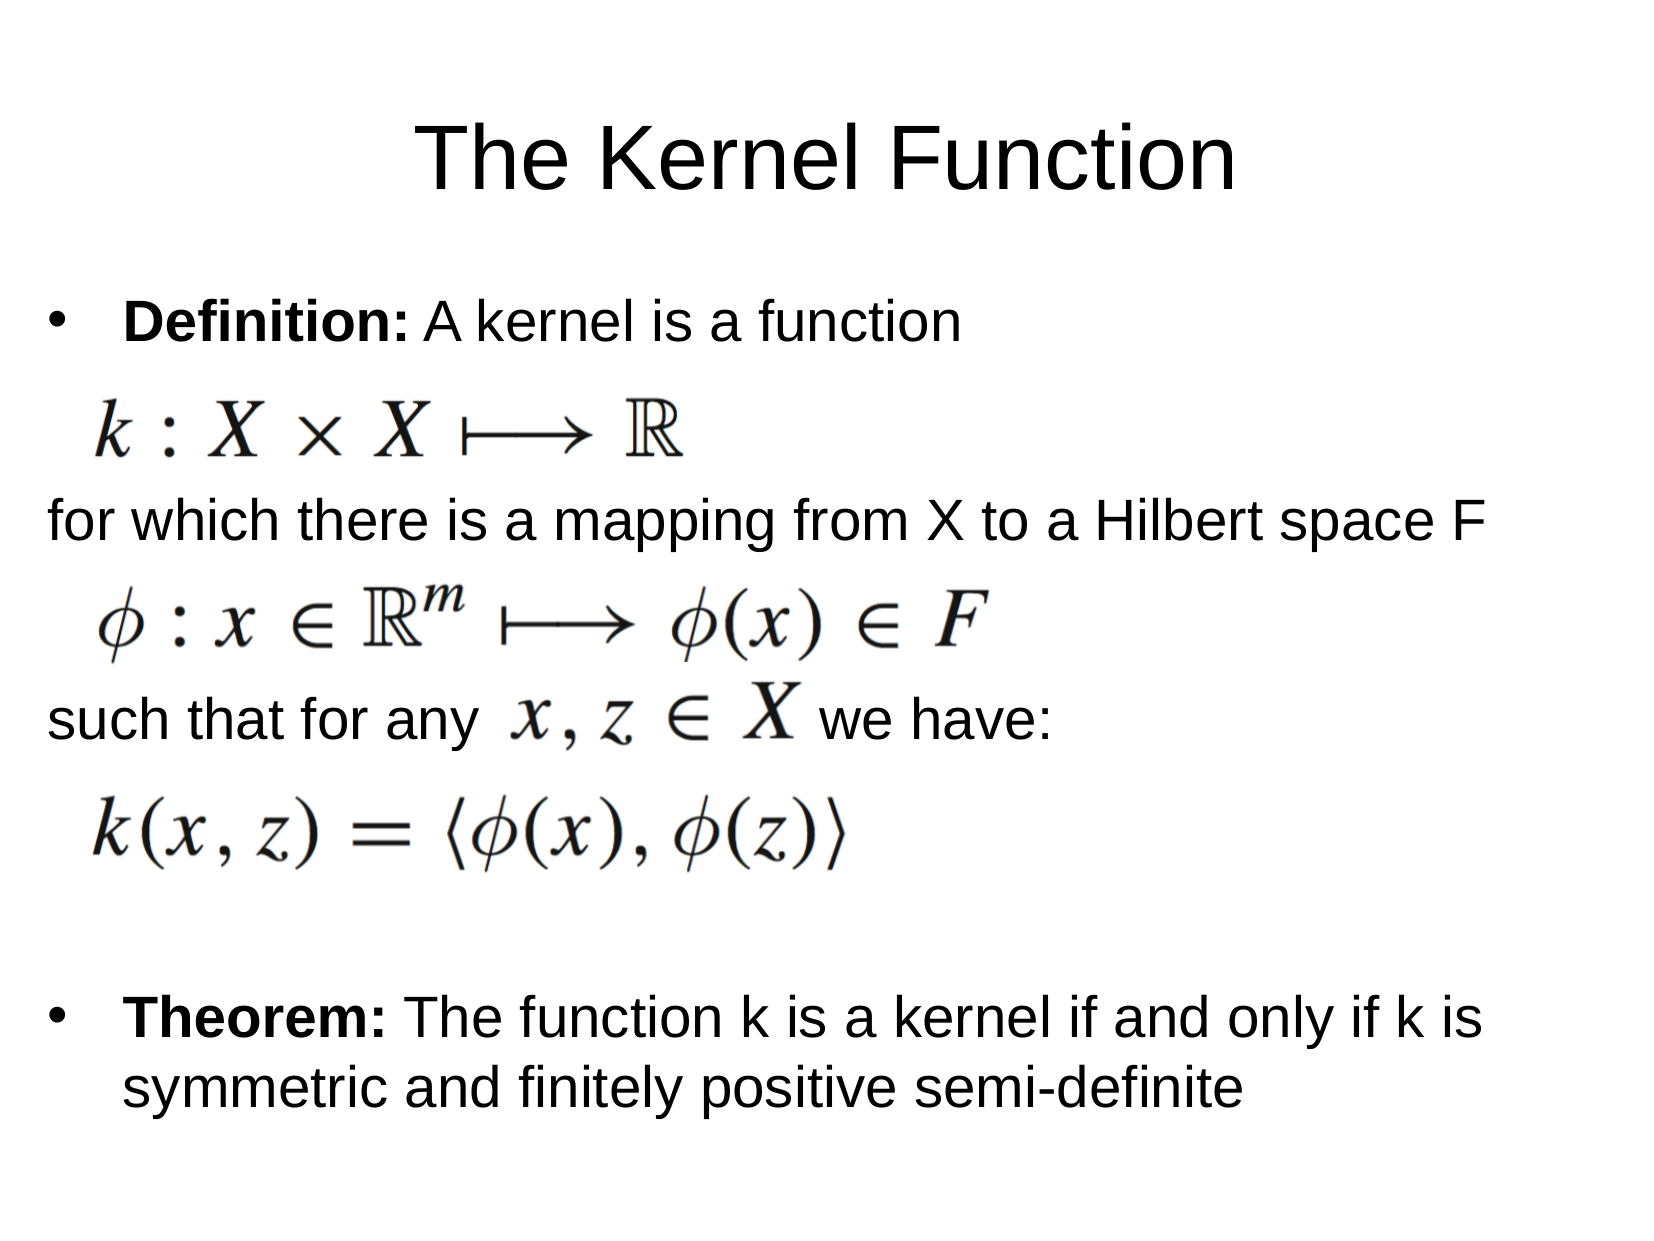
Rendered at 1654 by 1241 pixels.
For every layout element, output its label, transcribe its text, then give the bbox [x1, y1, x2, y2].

text_box The Kernel Function [82, 49, 1571, 257]
picture [86, 386, 700, 473]
picture [71, 568, 1006, 759]
picture [73, 768, 856, 890]
text_box Definition: A kernel is a function for which there is a mapping from X to a Hilbert space F such that for any we have: Theorem: The function k is a kernel if and only if k is symmetric and finitely positive semi-definite [30, 283, 1519, 1140]
